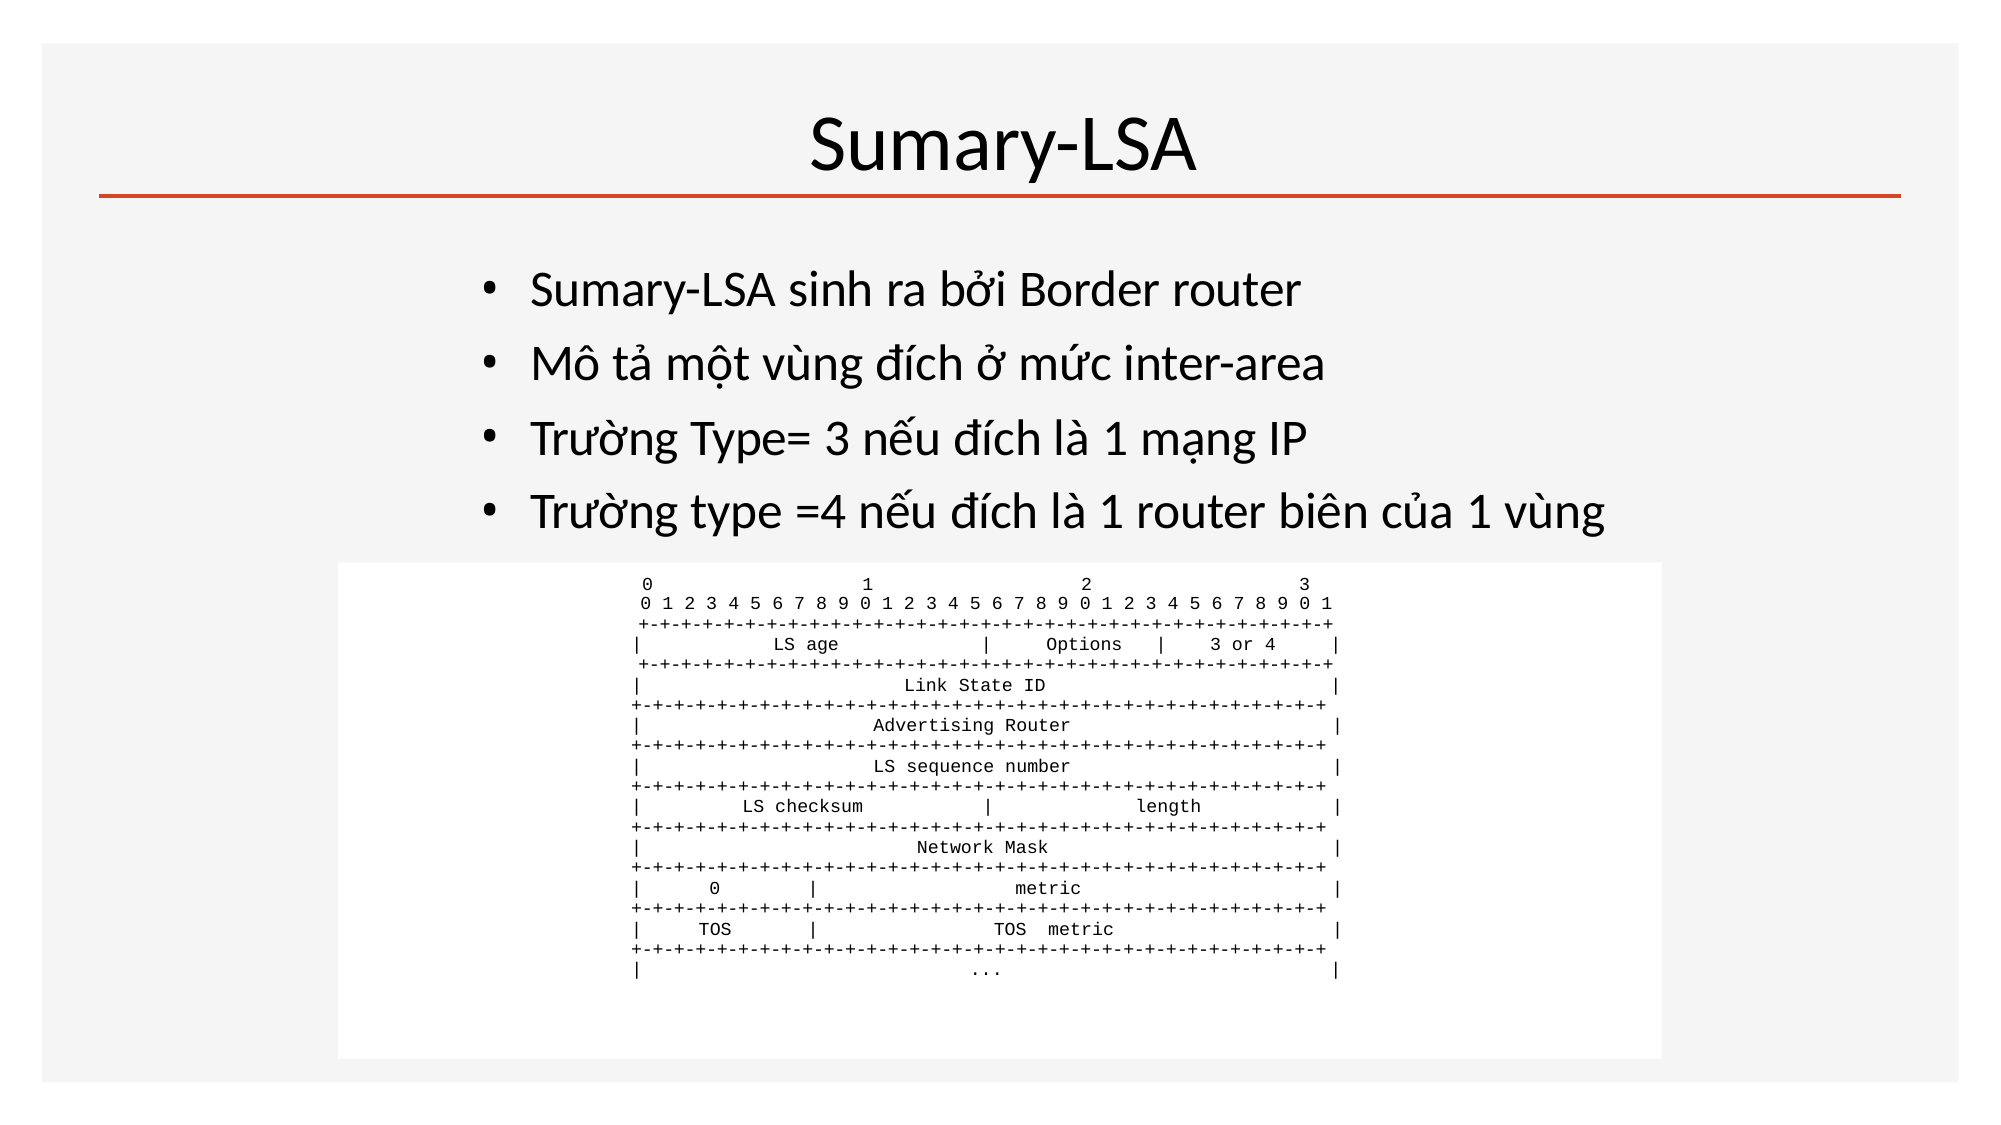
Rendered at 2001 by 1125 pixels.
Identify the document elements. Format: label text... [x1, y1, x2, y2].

text_box ... [967, 958, 1005, 980]
text_box [338, 562, 1662, 1059]
text_box Sumary-LSA sinh ra bởi Border router Mô tả một vùng đích ở mức inter-area Trường Type= 3 nếu đích là 1 mạng IP Trường type =4 nếu đích là 1 router biên của 1 vùng [478, 241, 1613, 540]
text_box 0 1 2 3 [640, 570, 1311, 590]
text_box | [1328, 958, 1344, 980]
text_box | [629, 958, 645, 980]
text_box +-+-+-+-+-+-+-+-+-+-+-+-+-+-+-+-+-+-+-+-+-+-+-+-+-+-+-+-+-+-+-+-+ [629, 940, 1344, 960]
title Sumary-LSA [807, 0, 1203, 187]
text_box 0 1 2 3 4 5 6 7 8 9 0 1 2 3 4 5 6 7 8 9 0 1 2 3 4 5 6 7 8 9 0 1 +-+-+-+-+-+-+-+-+-+-+-+-+-+-+-+-+-+-+-+-+-+-+-+-+-+-+-+-+-+-+-+-+ | LS age | Options | 3 or 4 | +-+-+-+-+-+-+-+-+-+-+-+-+-+-+-+-+-+-+-+-+-+-+-+-+-+-+-+-+-+-+-+-+ | Link State ID | +-+-+-+-+-+-+-+-+-+-+-+-+-+-+-+-+-+-+-+-+-+-+-+-+-+-+-+-+-+-+-+-+ | Advertising Router | +-+-+-+-+-+-+-+-+-+-+-+-+-+-+-+-+-+-+-+-+-+-+-+-+-+-+-+-+-+-+-+-+ | LS sequence number | +-+-+-+-+-+-+-+-+-+-+-+-+-+-+-+-+-+-+-+-+-+-+-+-+-+-+-+-+-+-+-+-+ | LS checksum | length | +-+-+-+-+-+-+-+-+-+-+-+-+-+-+-+-+-+-+-+-+-+-+-+-+-+-+-+-+-+-+-+-+ | Network Mask | +-+-+-+-+-+-+-+-+-+-+-+-+-+-+-+-+-+-+-+-+-+-+-+-+-+-+-+-+-+-+-+-+ | 0 | metric | +-+-+-+-+-+-+-+-+-+-+-+-+-+-+-+-+-+-+-+-+-+-+-+-+-+-+-+-+-+-+-+-+ | TOS | TOS metric | [629, 590, 1344, 940]
